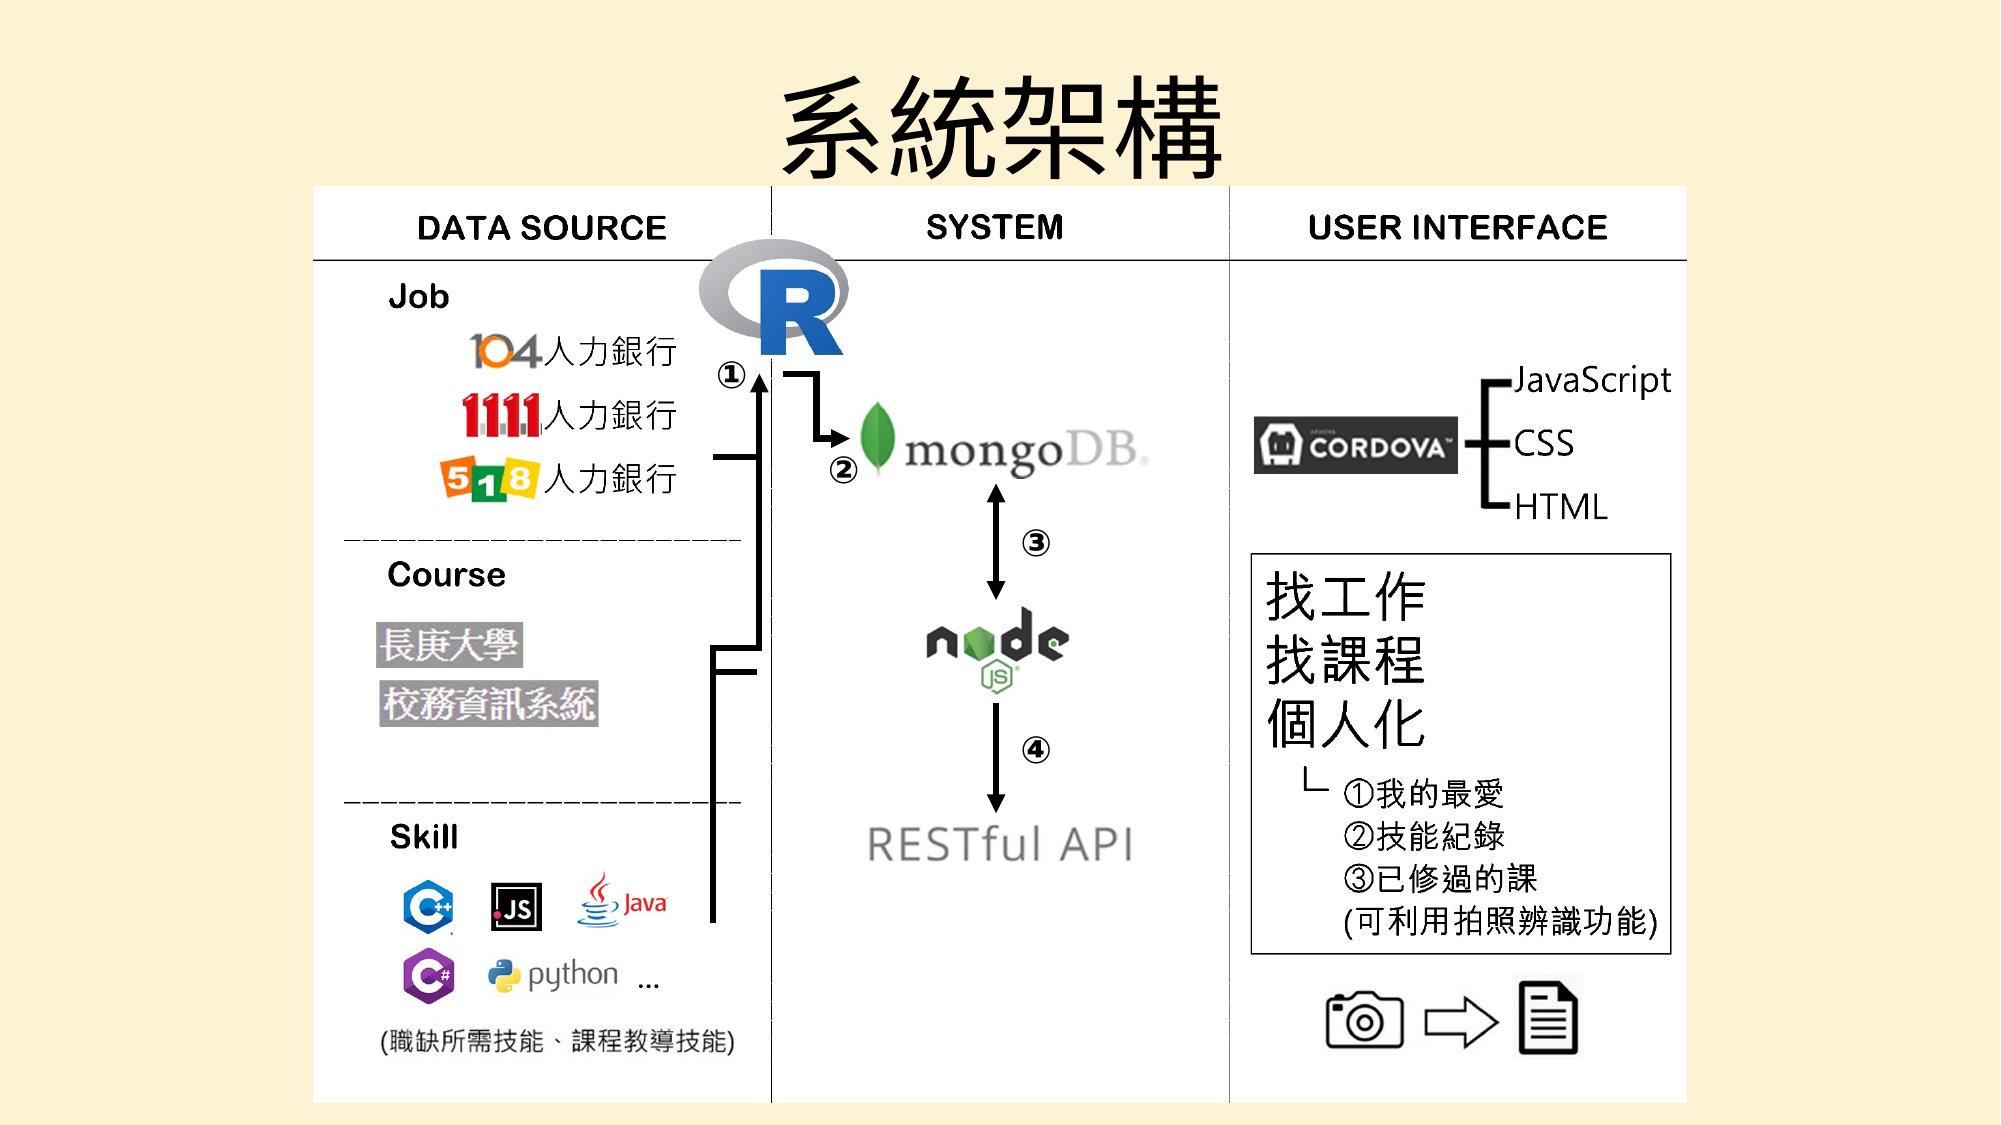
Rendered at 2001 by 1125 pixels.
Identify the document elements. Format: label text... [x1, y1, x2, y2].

title 系統架構 [137, 25, 1863, 244]
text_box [461, 625, 1011, 672]
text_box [782, 373, 850, 439]
picture [313, 186, 1687, 1103]
